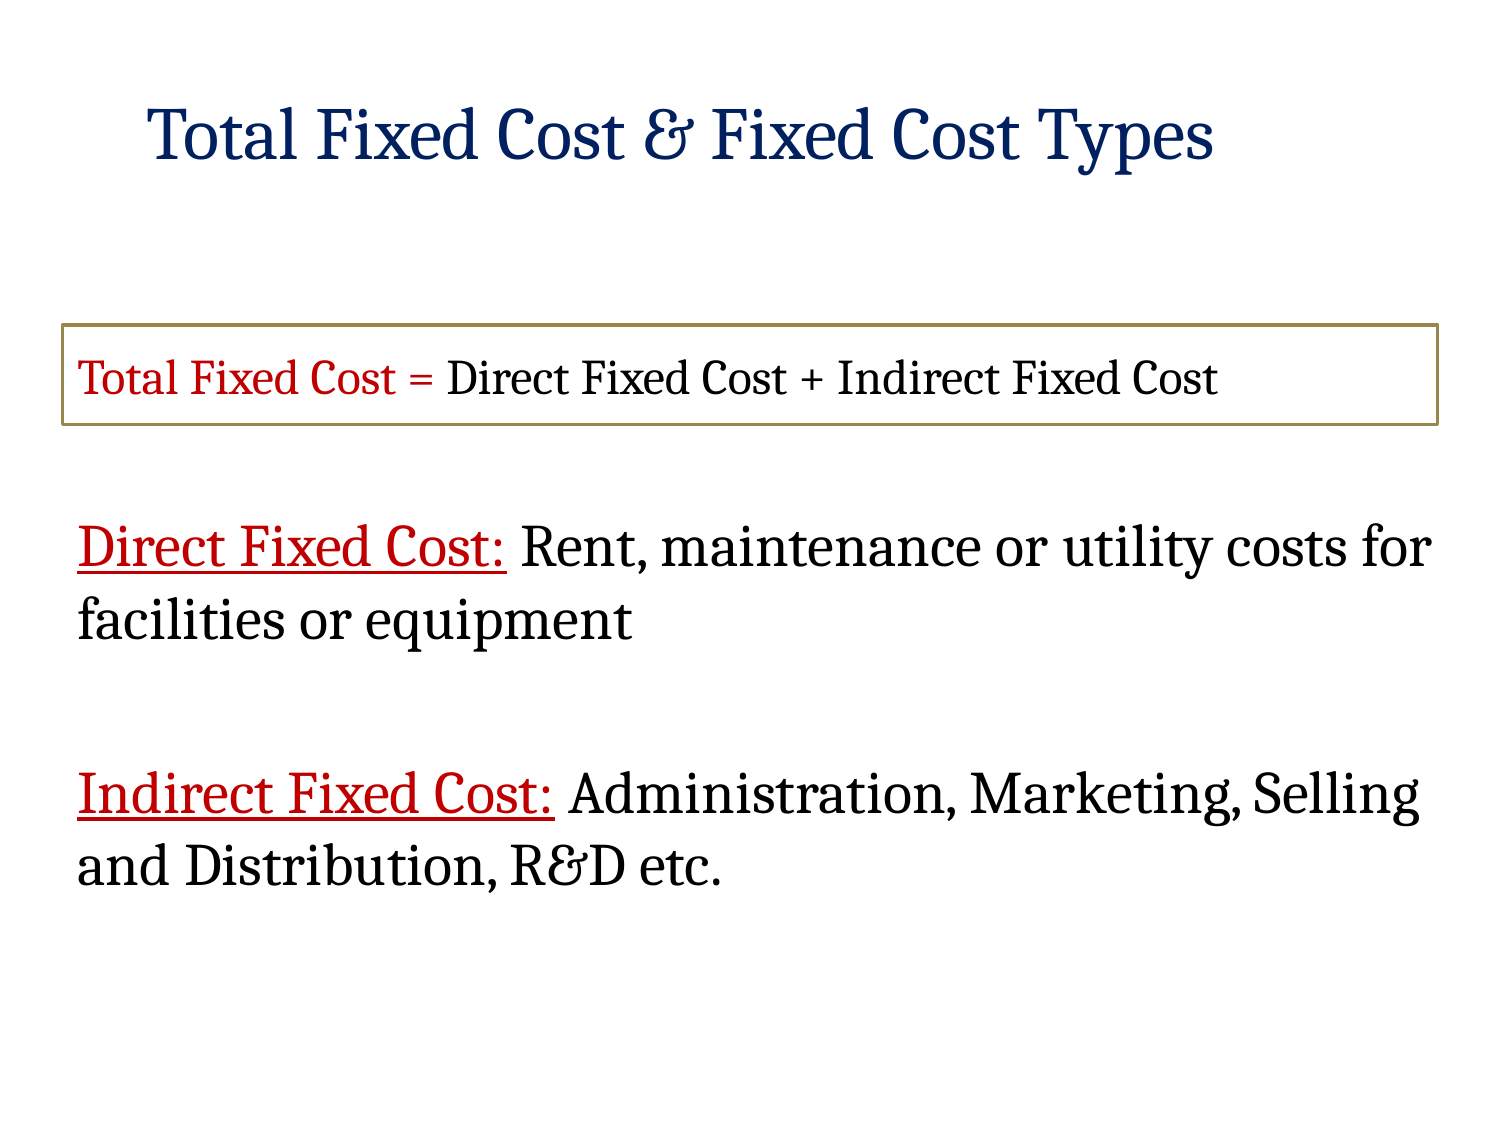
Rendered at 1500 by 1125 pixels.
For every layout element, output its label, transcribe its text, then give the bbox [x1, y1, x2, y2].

text_box [61, 323, 1439, 426]
title Total Fixed Cost & Fixed Cost Types [132, 48, 1500, 211]
list Total Fixed Cost = Direct Fixed Cost + Indirect Fixed Cost Direct Fixed Cost: Rent, maintenance or utility costs for facilities or equipment Indirect Fixed Cost: Administration, Marketing, Selling and Distribution, R&D etc. [62, 262, 1475, 1000]
